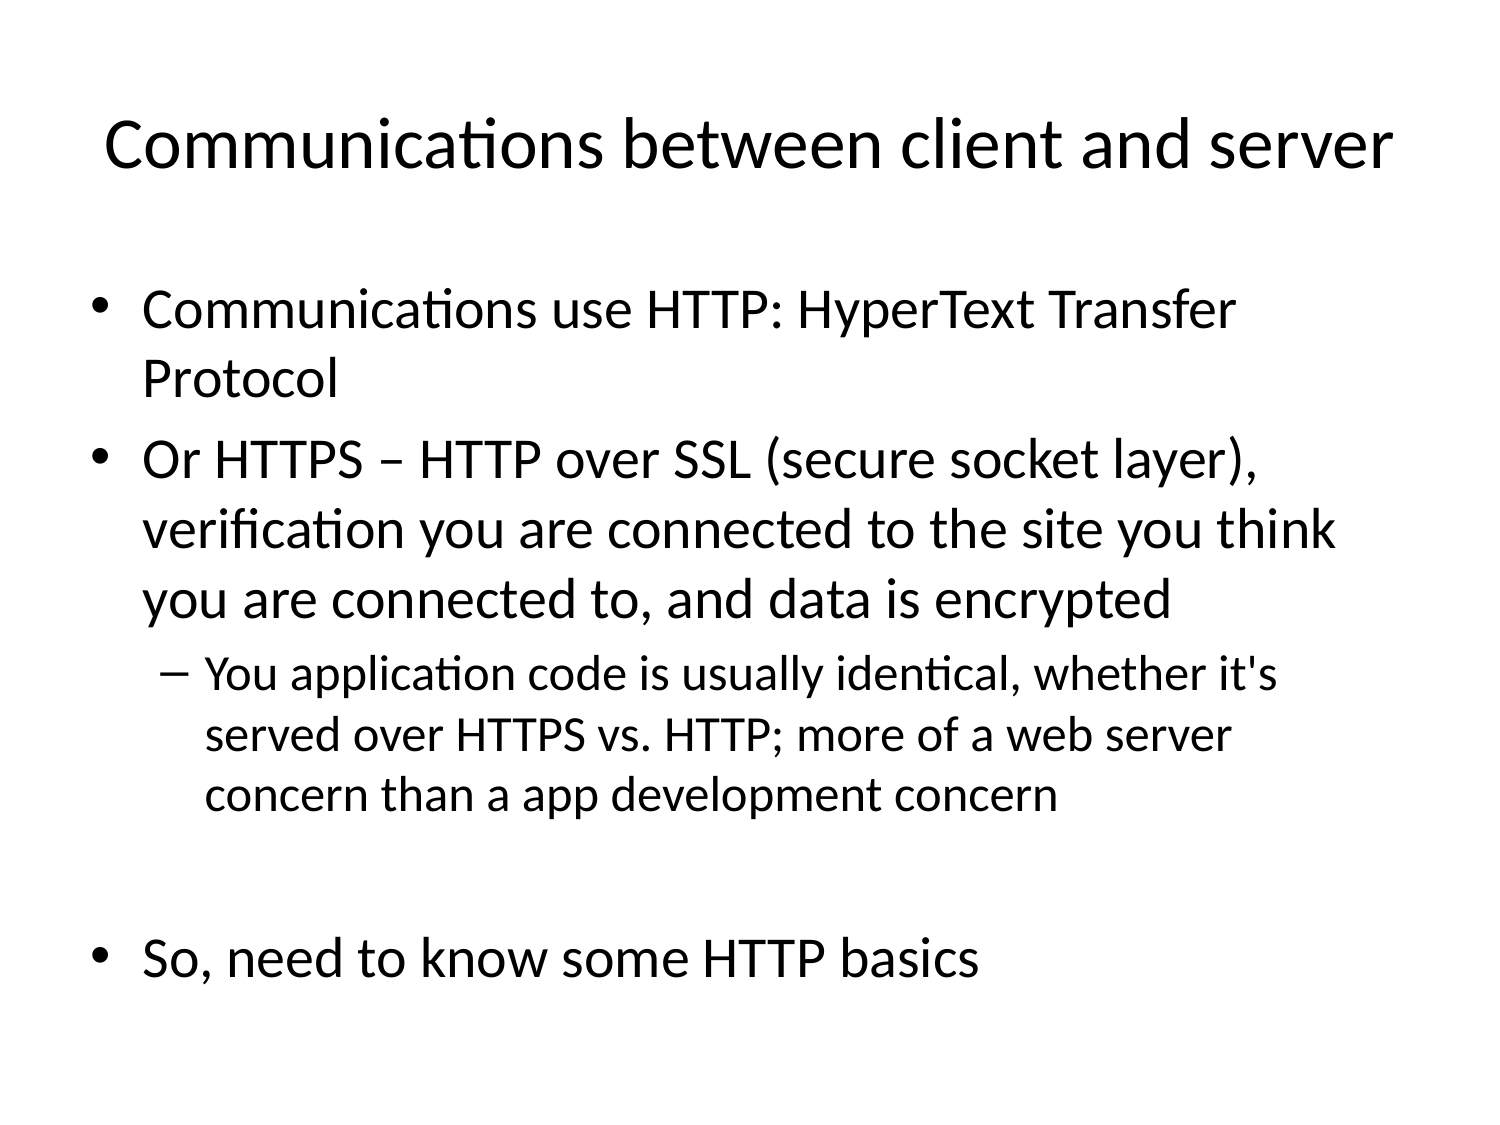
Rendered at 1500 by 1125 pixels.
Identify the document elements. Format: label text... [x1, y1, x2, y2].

list Communications use HTTP: HyperText Transfer Protocol Or HTTPS – HTTP over SSL (secure socket layer), verification you are connected to the site you think you are connected to, and data is encrypted You application code is usually identical, whether it's served over HTTPS vs. HTTP; more of a web server concern than a app development concern So, need to know some HTTP basics [75, 262, 1425, 1005]
title Communications between client and server [75, 45, 1425, 233]
